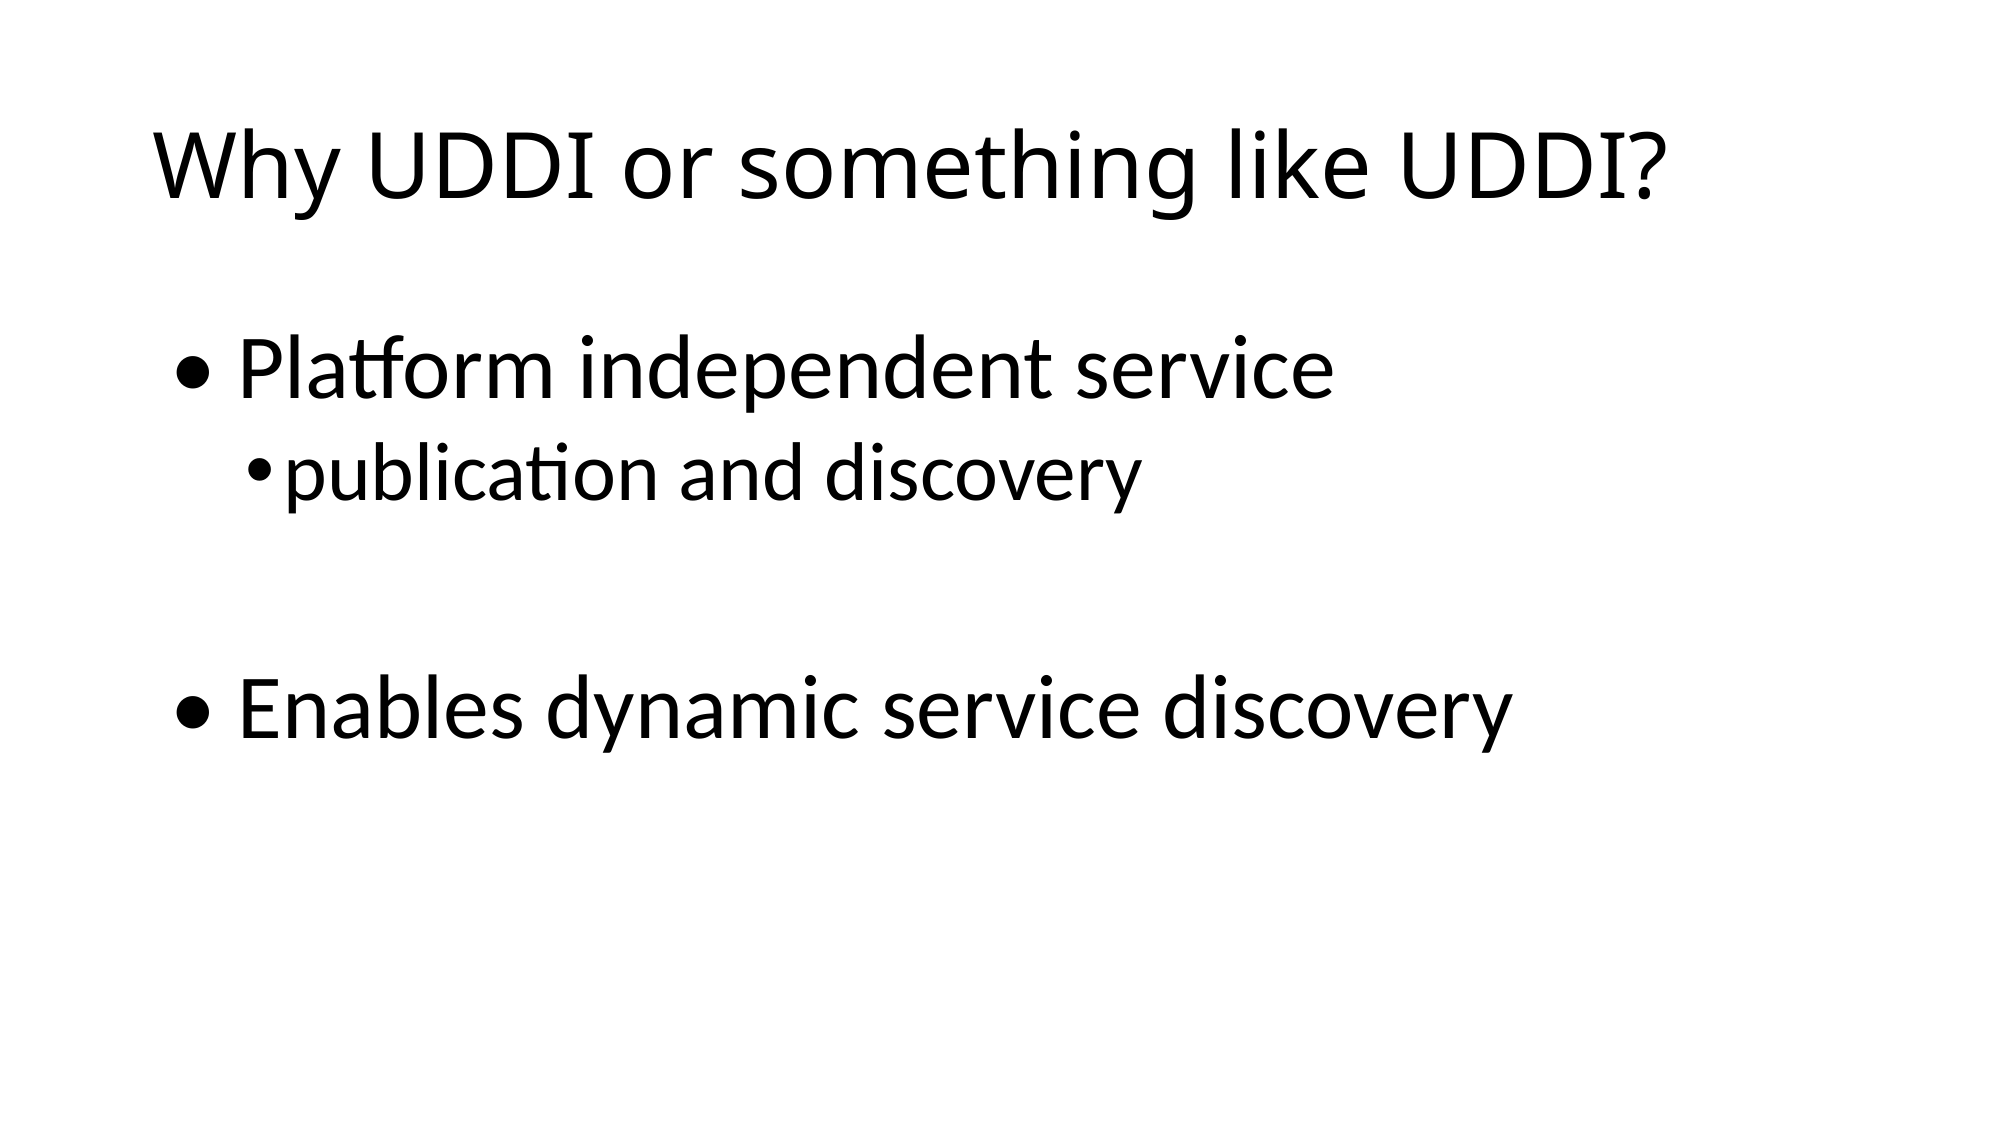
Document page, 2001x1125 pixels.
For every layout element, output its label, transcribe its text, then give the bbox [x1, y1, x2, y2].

title Why UDDI or something like UDDI? [137, 59, 1863, 278]
list • Platform independent service publication and discovery • Enables dynamic service discovery [155, 311, 1750, 1013]
